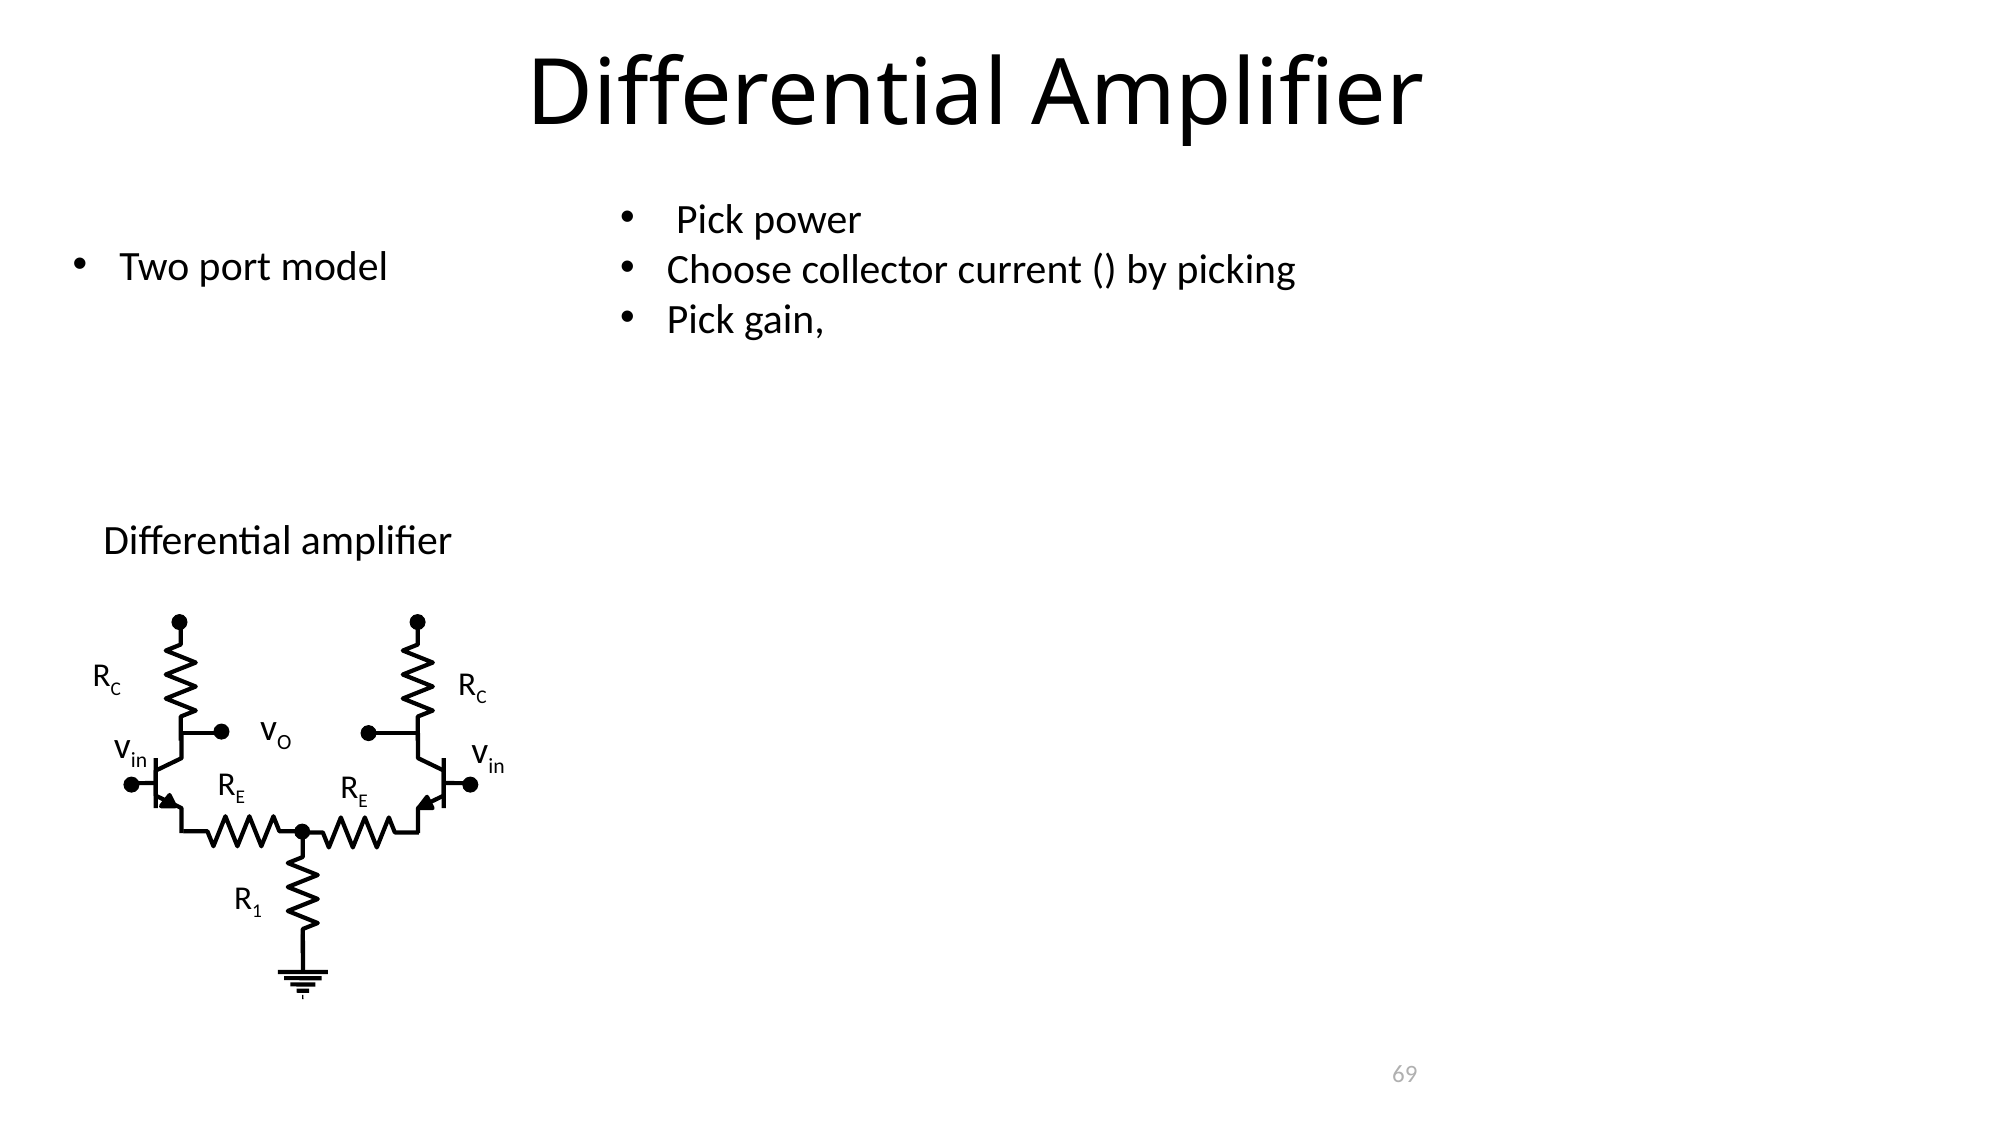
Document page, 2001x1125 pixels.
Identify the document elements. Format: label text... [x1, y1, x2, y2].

text_box Differential Amplifier [30, 25, 1922, 151]
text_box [77, 614, 556, 997]
text_box Differential amplifier [88, 505, 468, 571]
slide_number 69 [1074, 738, 1425, 1125]
